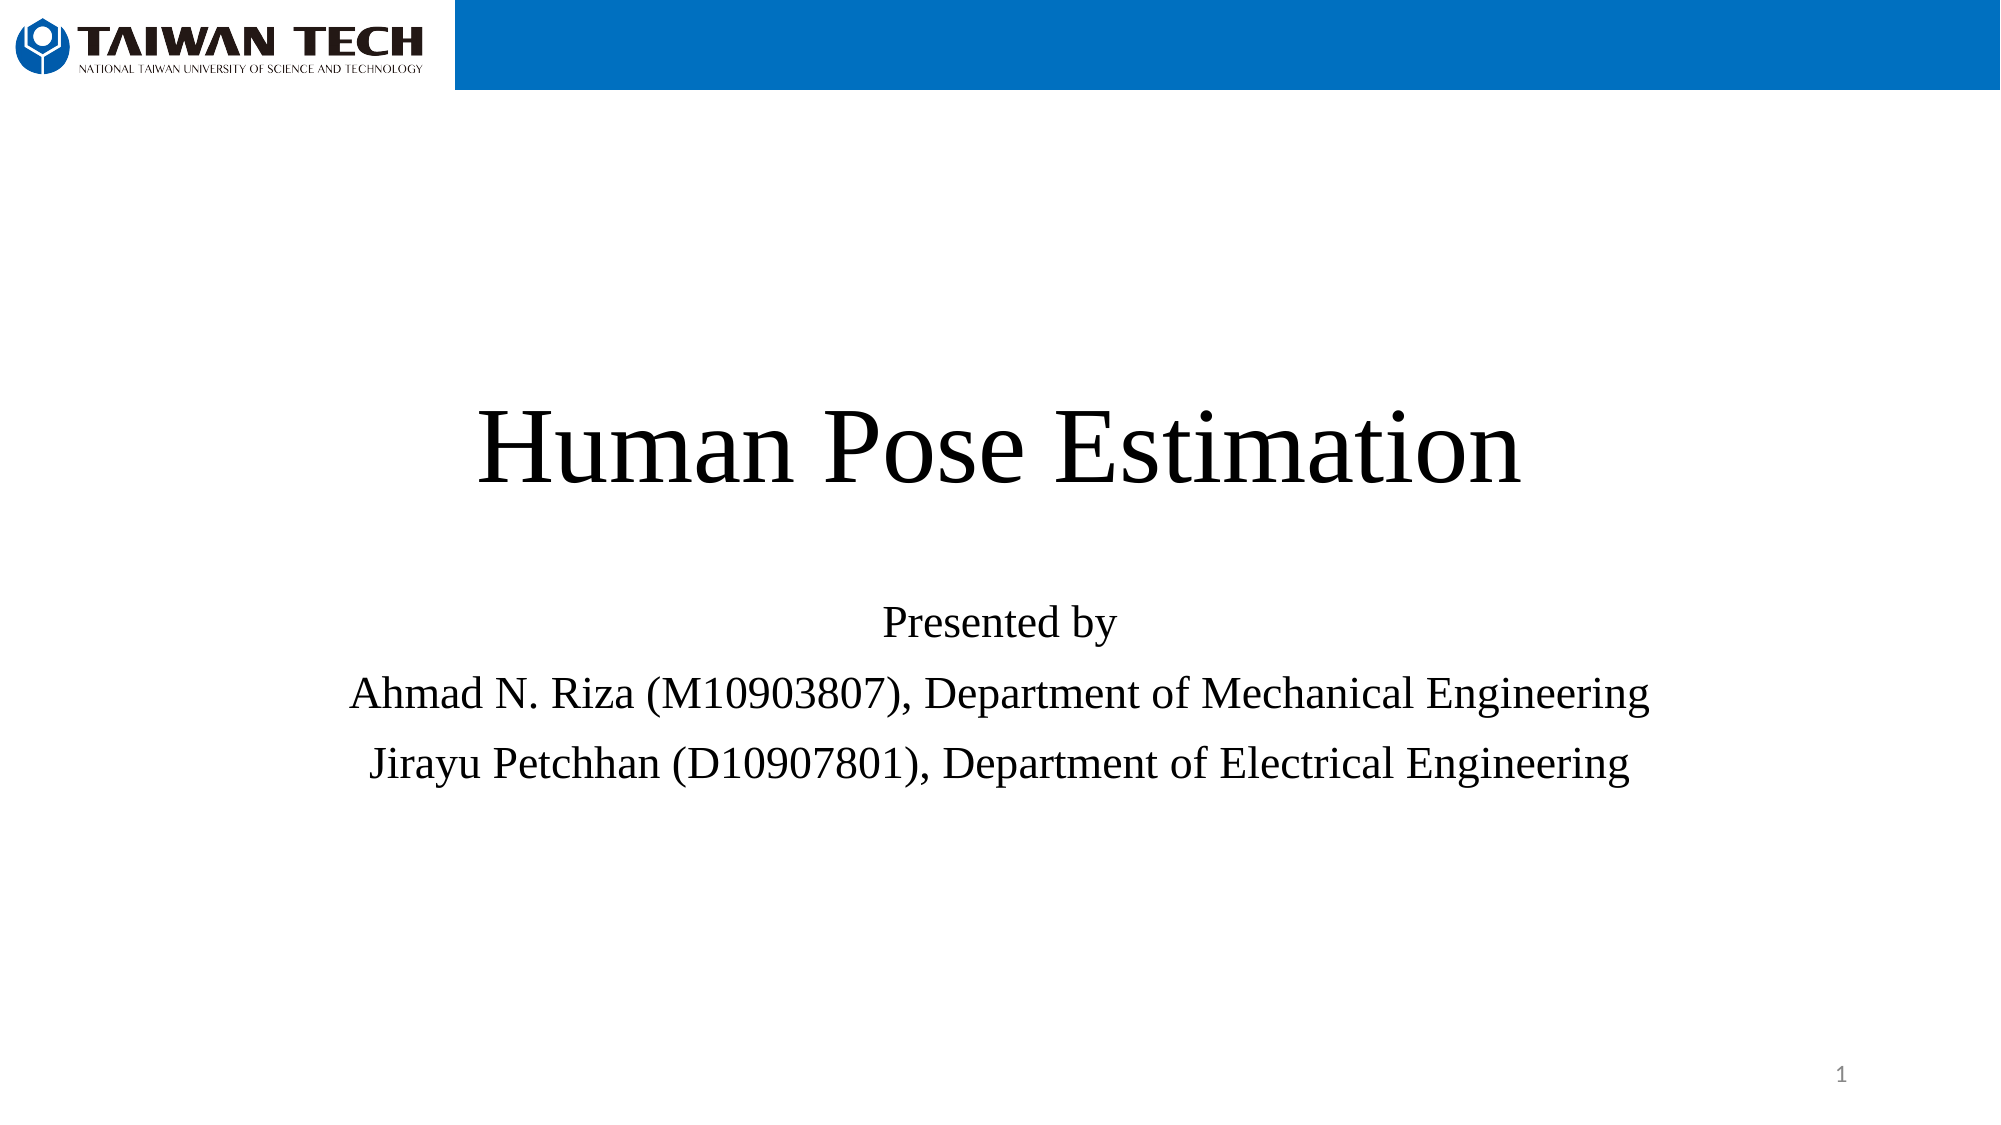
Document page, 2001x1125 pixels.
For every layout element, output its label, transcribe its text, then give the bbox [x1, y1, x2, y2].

subtitle Presented by Ahmad N. Riza (M10903807), Department of Mechanical Engineering Jirayu Petchhan (D10907801), Department of Electrical Engineering [249, 590, 1750, 863]
title Human Pose Estimation [249, 184, 1750, 514]
text_box [456, 0, 2000, 90]
picture [0, 1, 438, 90]
slide_number ‹#› [1412, 1042, 1863, 1103]
